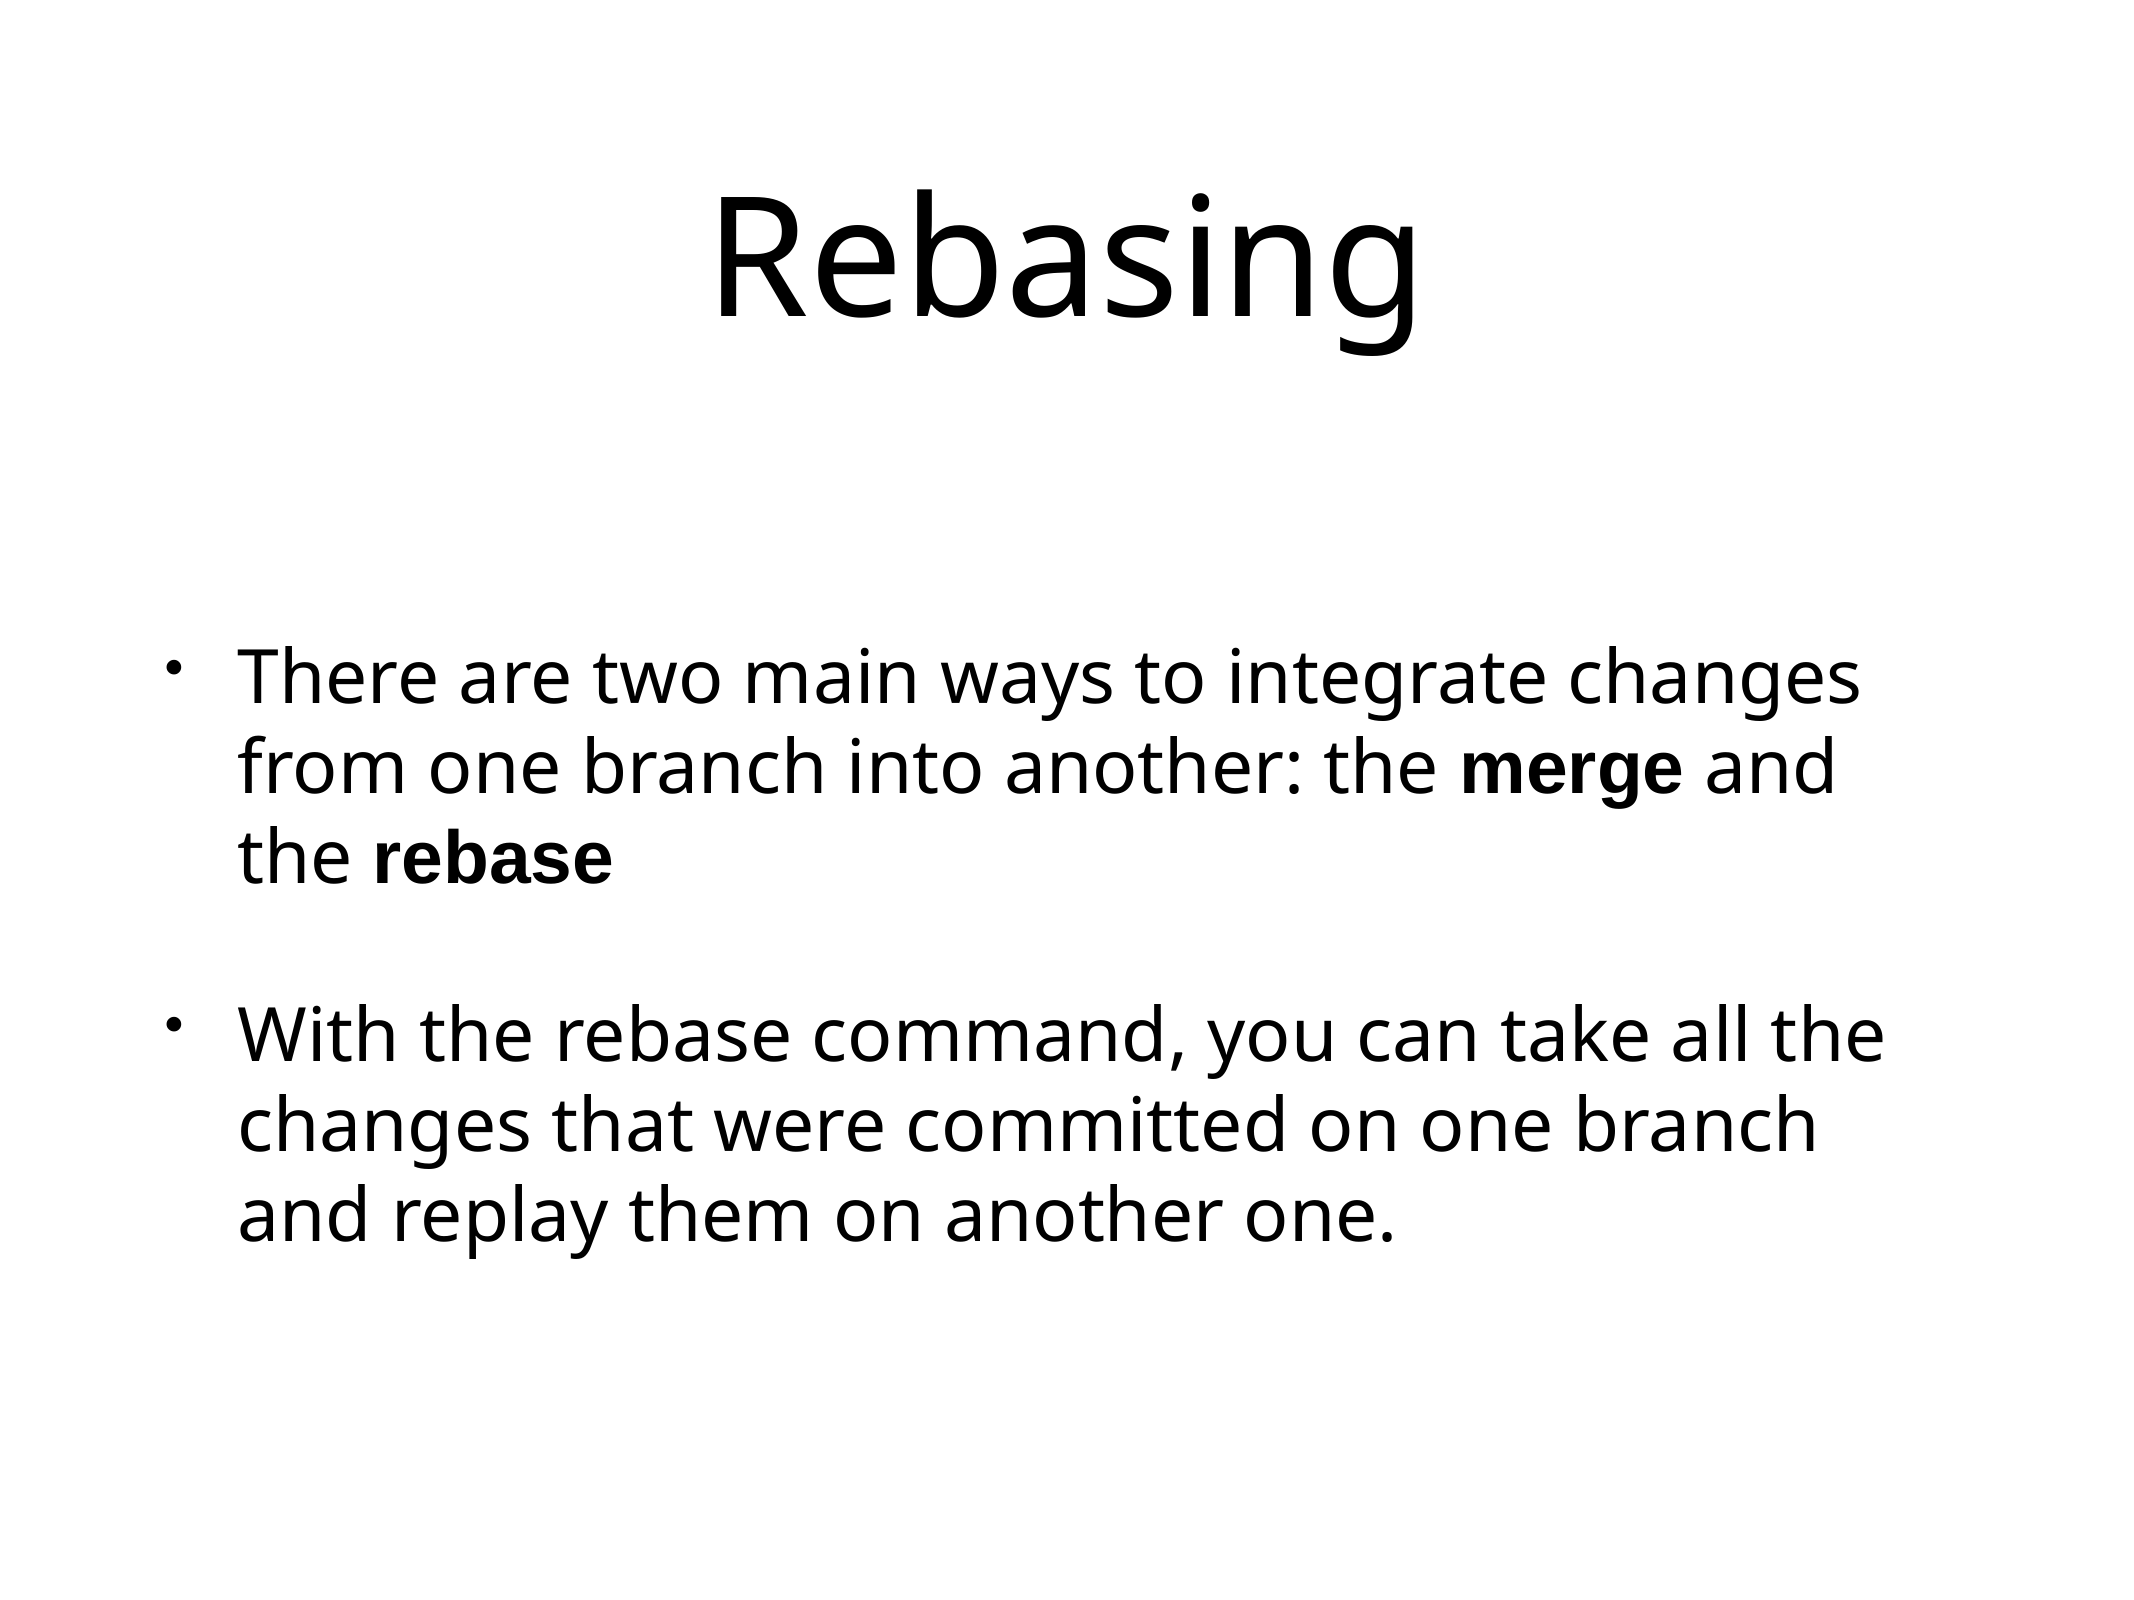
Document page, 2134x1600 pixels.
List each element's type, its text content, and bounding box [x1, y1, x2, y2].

title Rebasing [155, 72, 1978, 426]
list There are two main ways to integrate changes from one branch into another: the merge and the rebase With the rebase command, you can take all the changes that were committed on one branch and replay them on another one. [155, 426, 1978, 1459]
